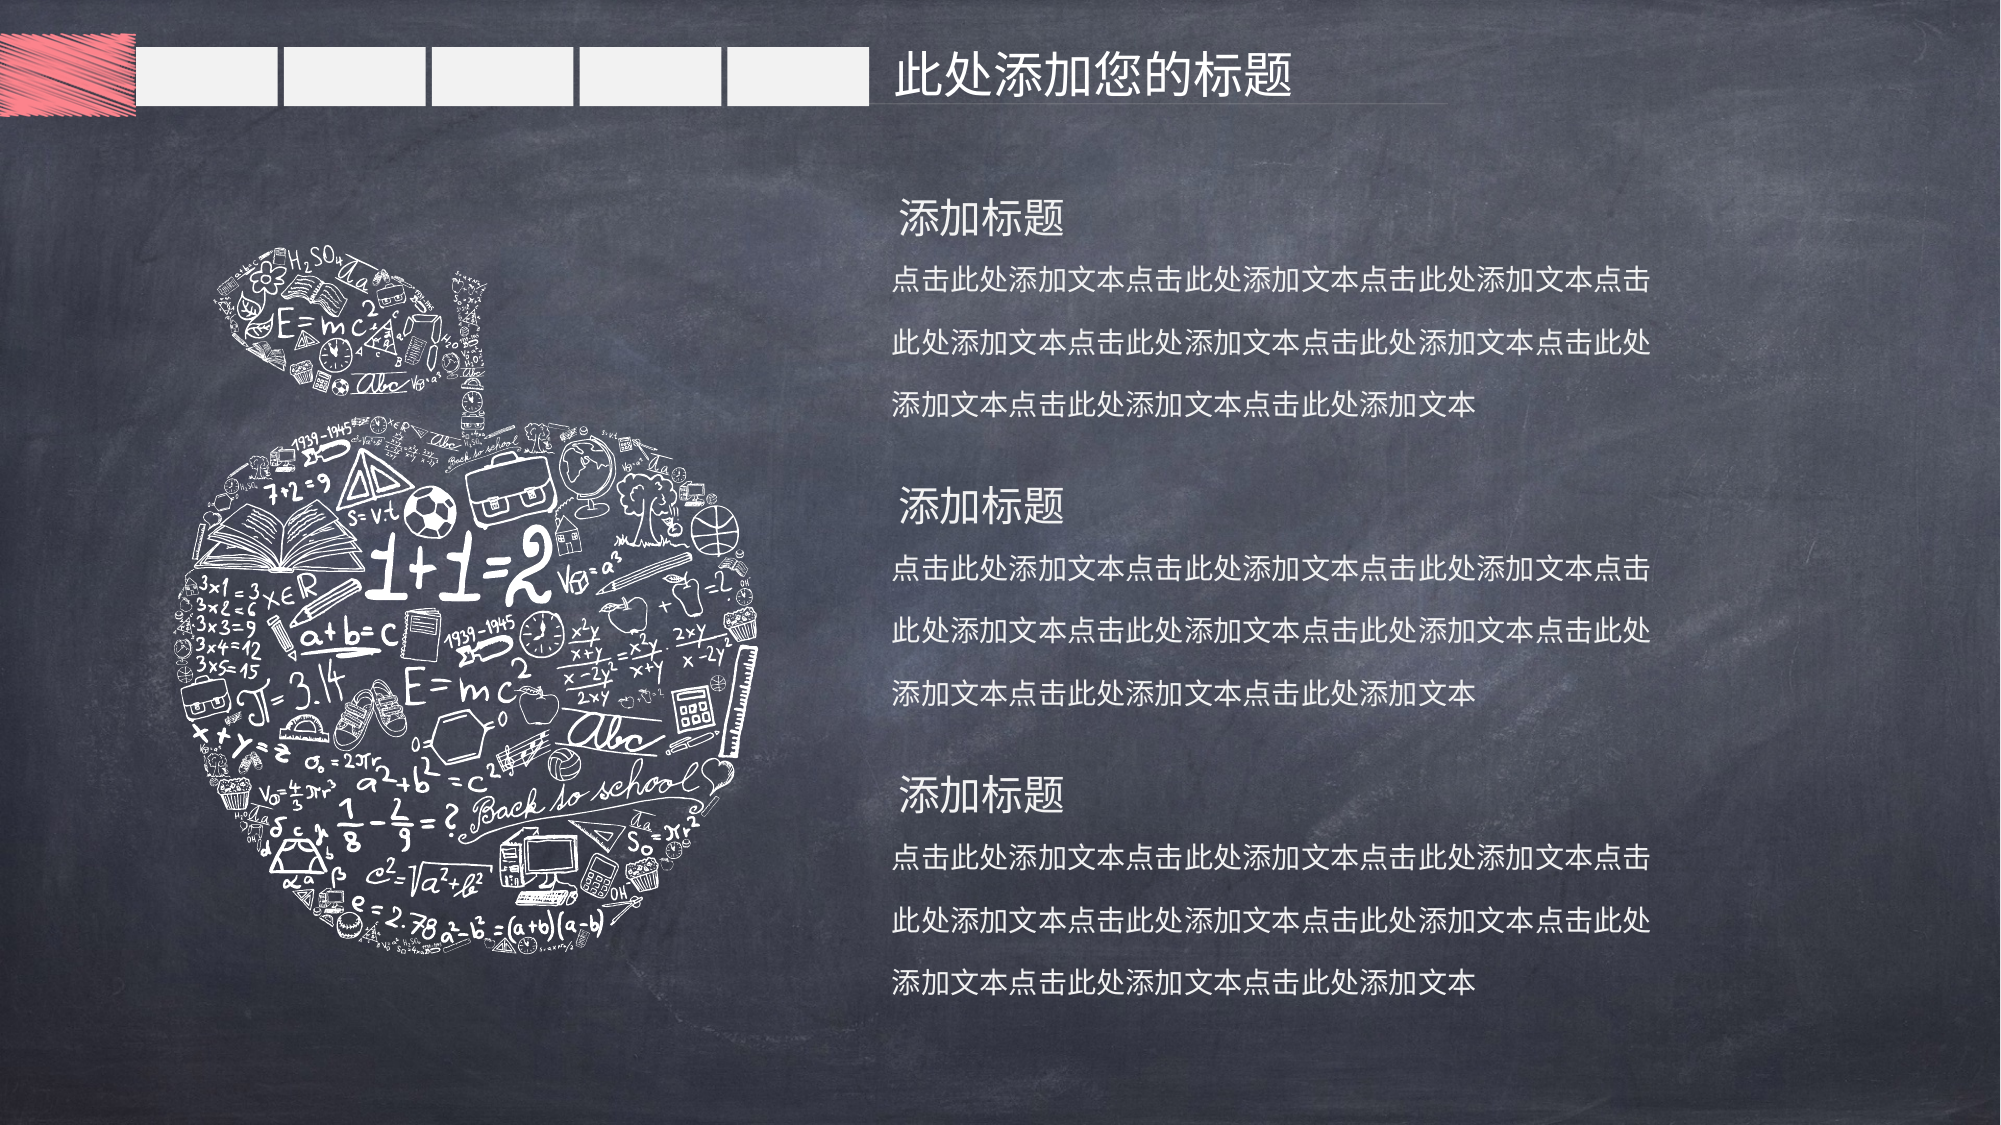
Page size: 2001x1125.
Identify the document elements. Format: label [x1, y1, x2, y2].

text_box [877, 472, 1693, 761]
text_box [0, 33, 1449, 117]
picture [0, 0, 2001, 1125]
text_box [877, 761, 1693, 1125]
text_box [877, 184, 1693, 472]
